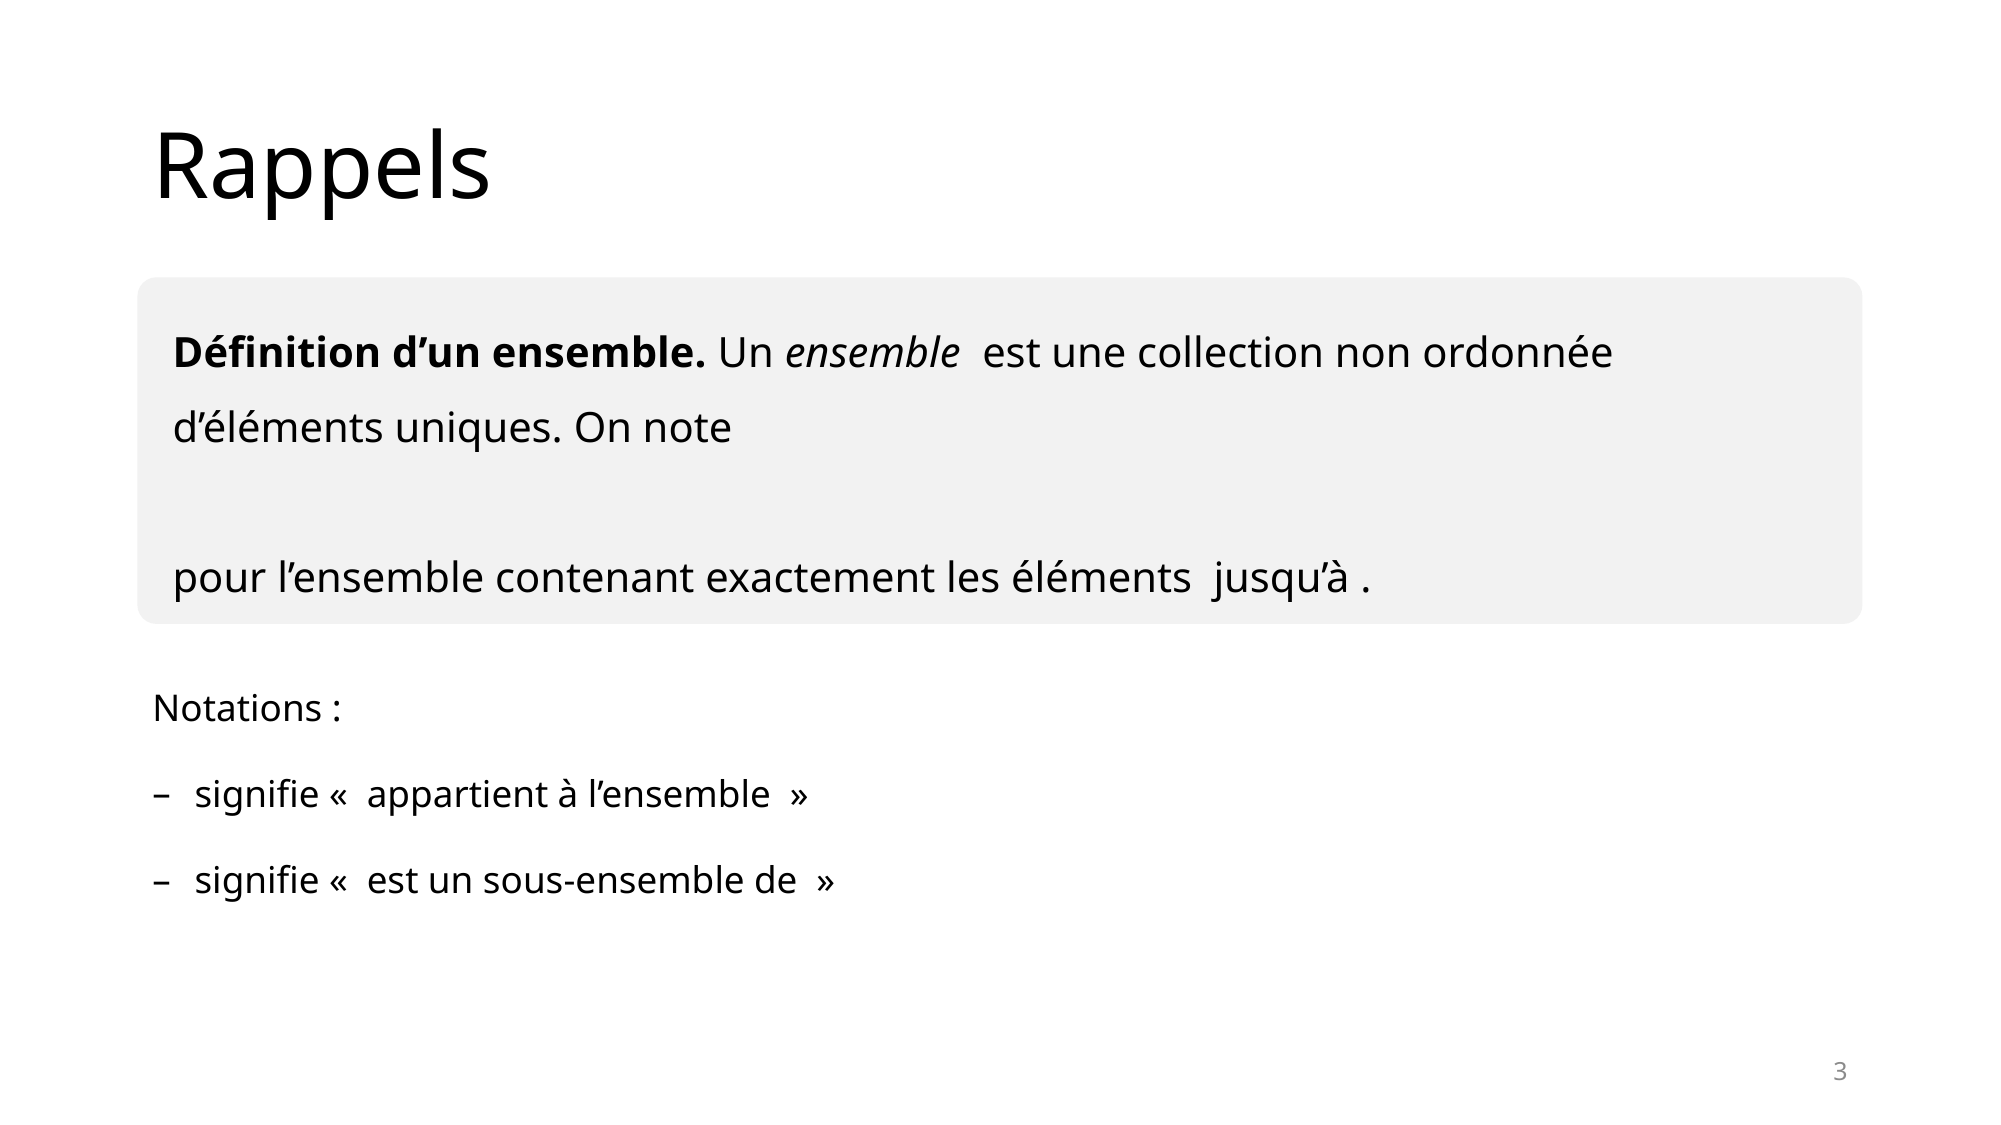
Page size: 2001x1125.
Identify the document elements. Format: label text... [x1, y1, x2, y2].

title Rappels [137, 59, 1863, 278]
slide_number 3 [1412, 1042, 1863, 1103]
